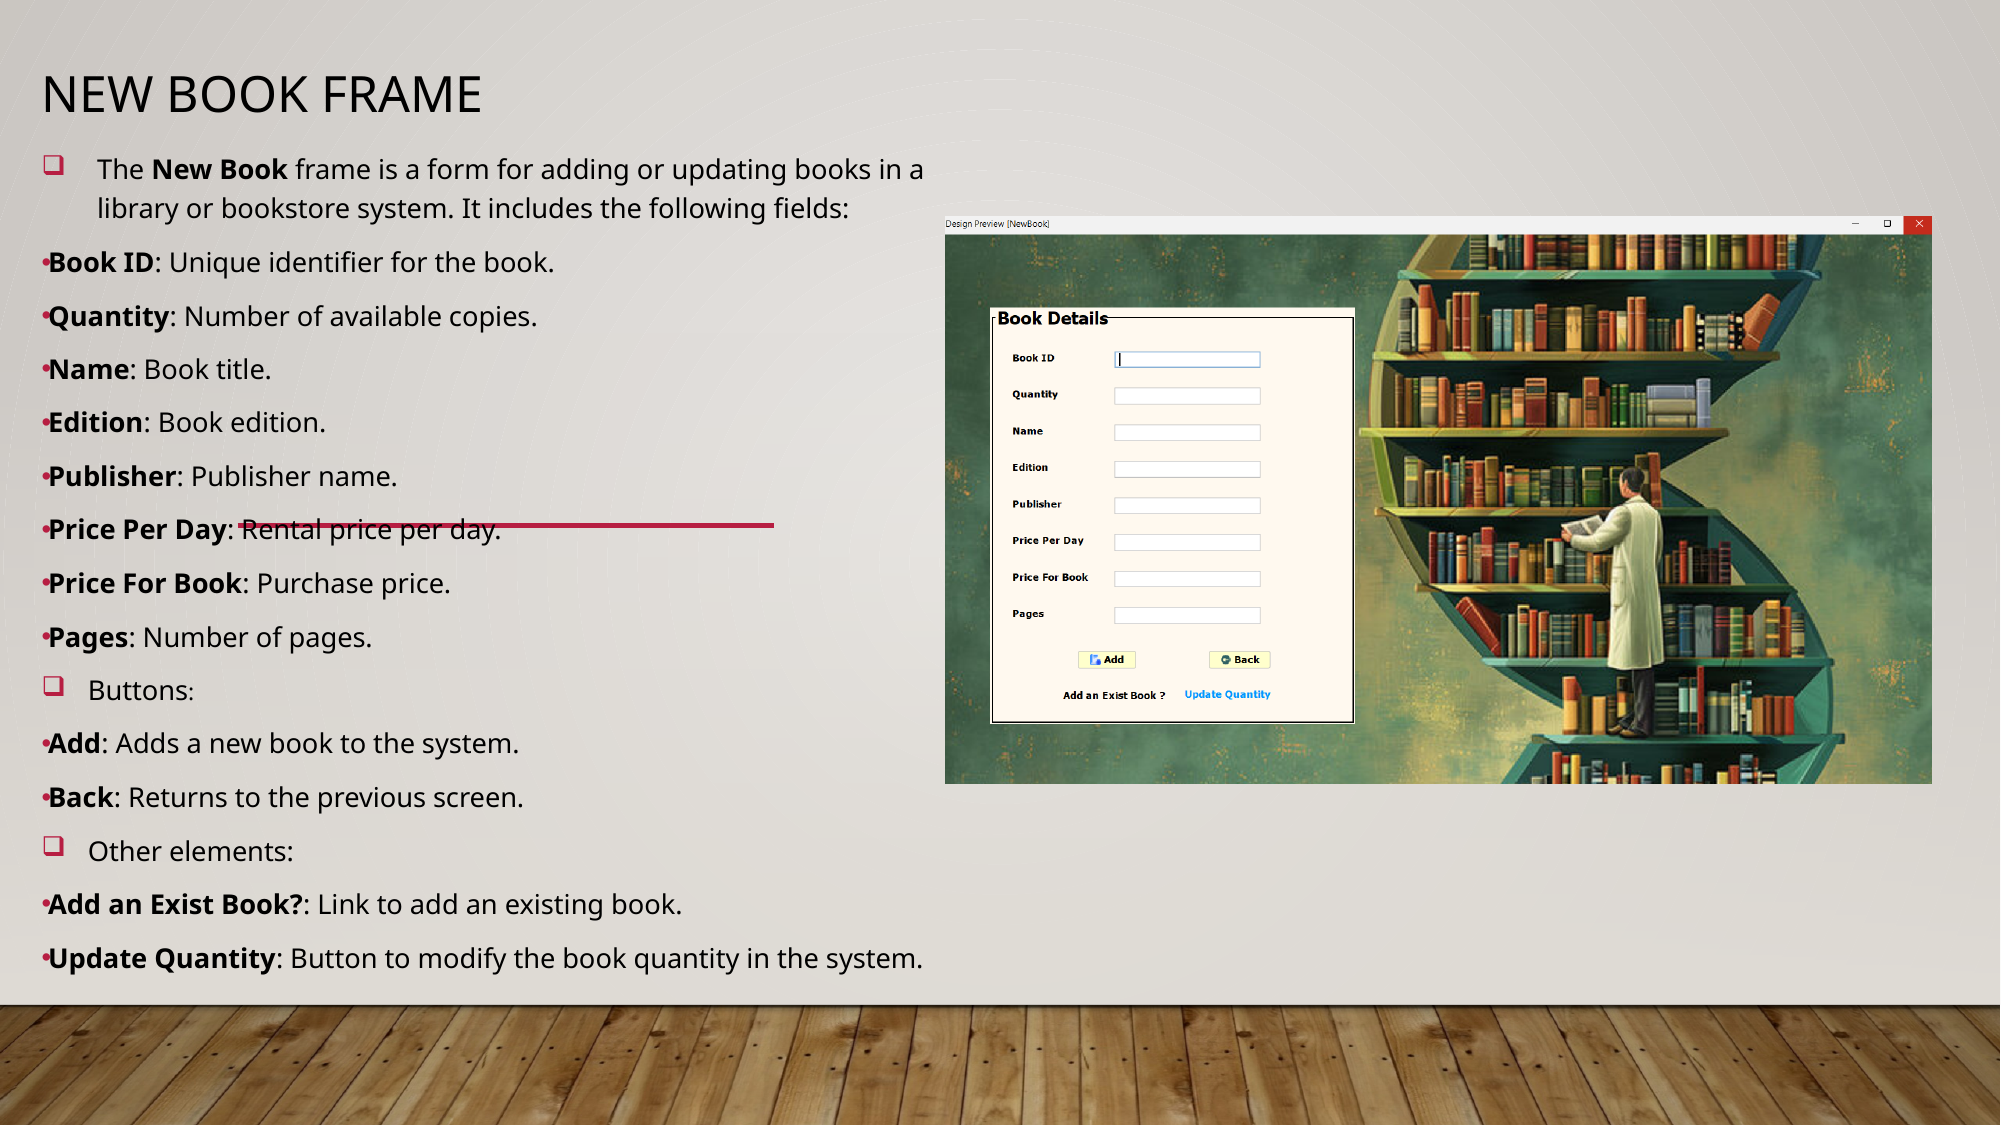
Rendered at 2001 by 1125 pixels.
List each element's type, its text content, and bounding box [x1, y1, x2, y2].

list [945, 216, 1933, 784]
title New book frame [26, 57, 564, 132]
list The New Book frame is a form for adding or updating books in a library or bookstore system. It includes the following fields: Book ID: Unique identifier for the book. Quantity: Number of available copies. Name: Book title. Edition: Book edition. Publisher: Publisher name. Price Per Day: Rental price per day. Price For Book: Purchase price. Pages: Number of pages. Buttons: Add: Adds a new book to the system. Back: Returns to the previous screen. Other elements: Add an Exist Book?: Link to add an existing book. Update Quantity: Button to modify the book quantity in the system. [26, 138, 946, 982]
picture [0, 1005, 2000, 1125]
